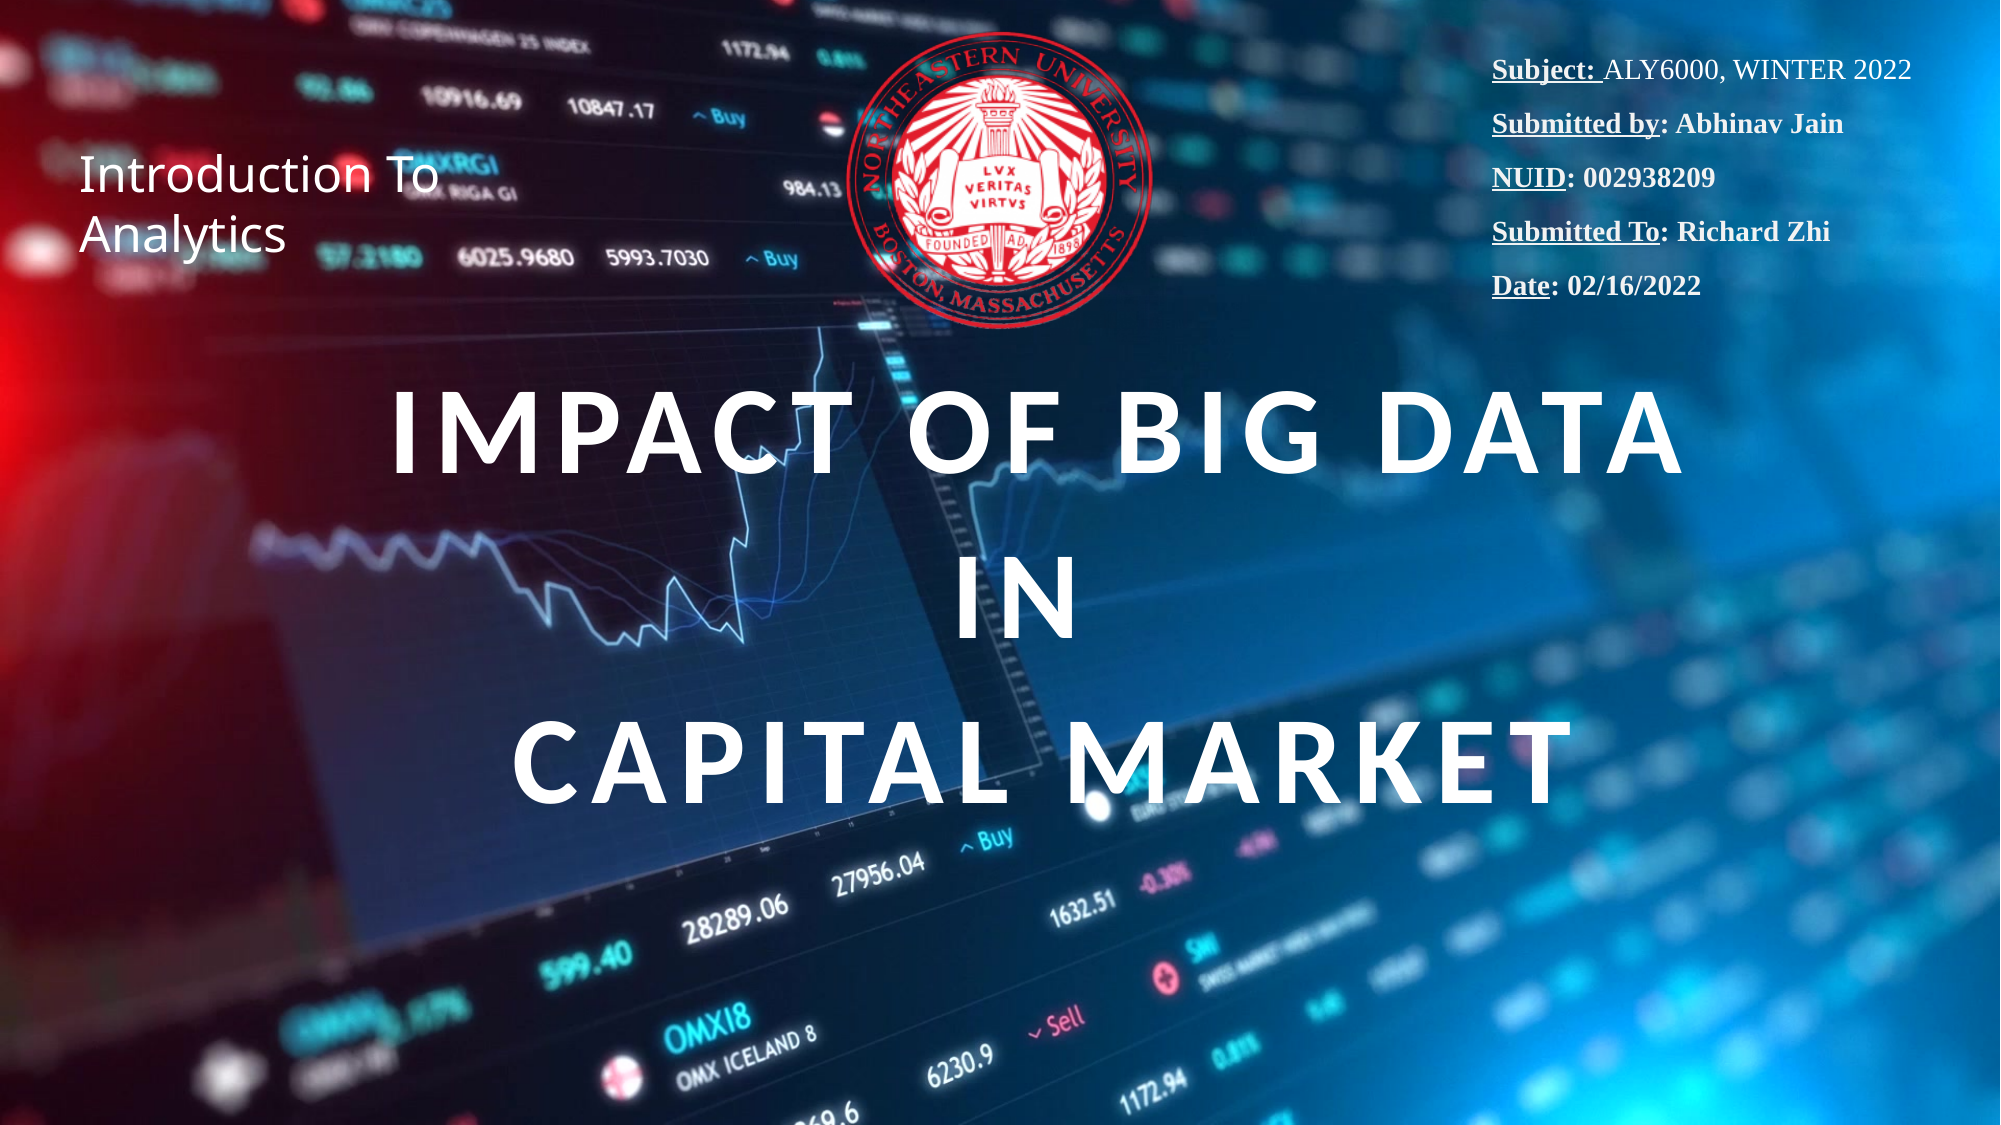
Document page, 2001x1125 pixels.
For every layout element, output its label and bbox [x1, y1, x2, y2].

picture [836, 20, 1164, 342]
text_box [0, 0, 2000, 1125]
